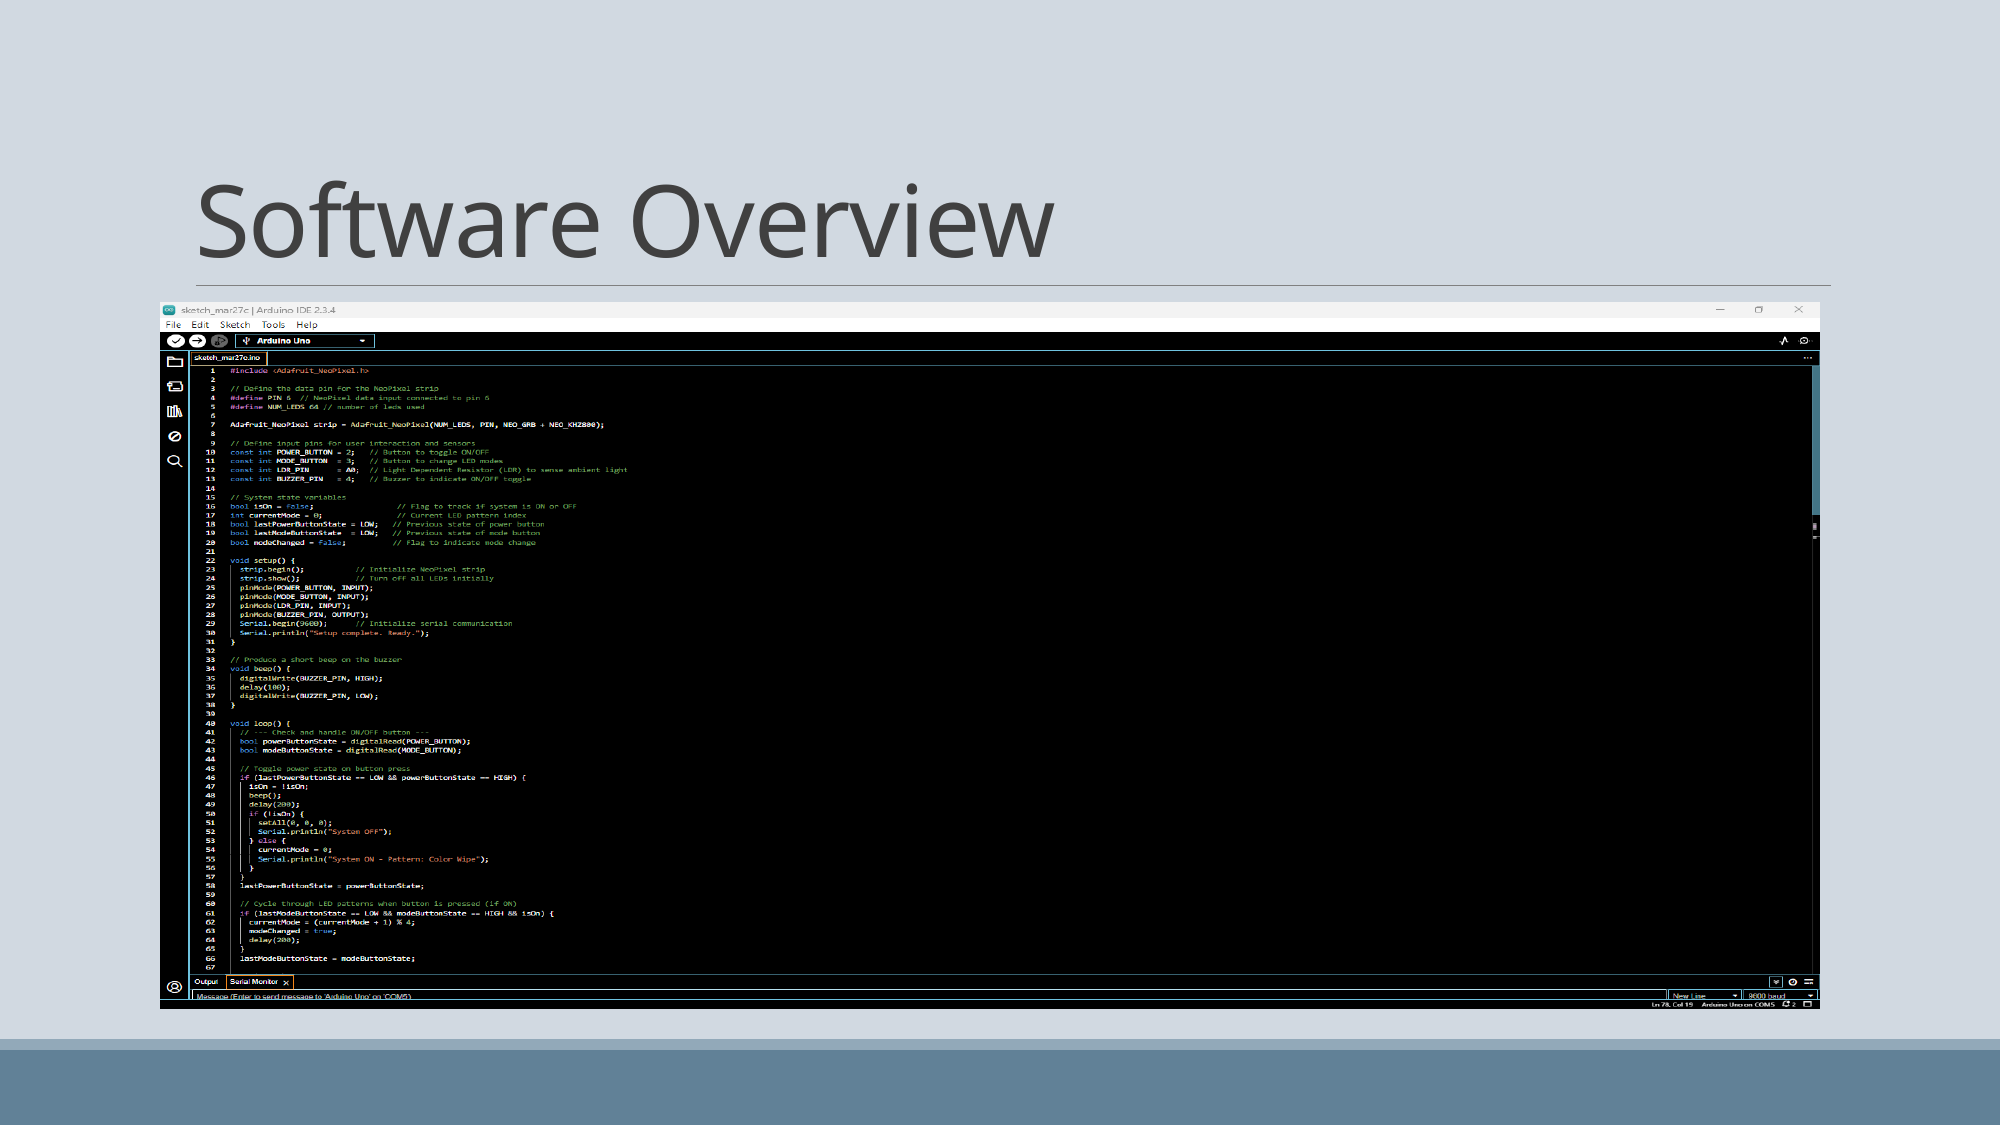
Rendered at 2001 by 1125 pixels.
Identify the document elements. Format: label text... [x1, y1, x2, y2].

title Software Overview [180, 47, 1830, 285]
picture [159, 302, 1821, 1009]
